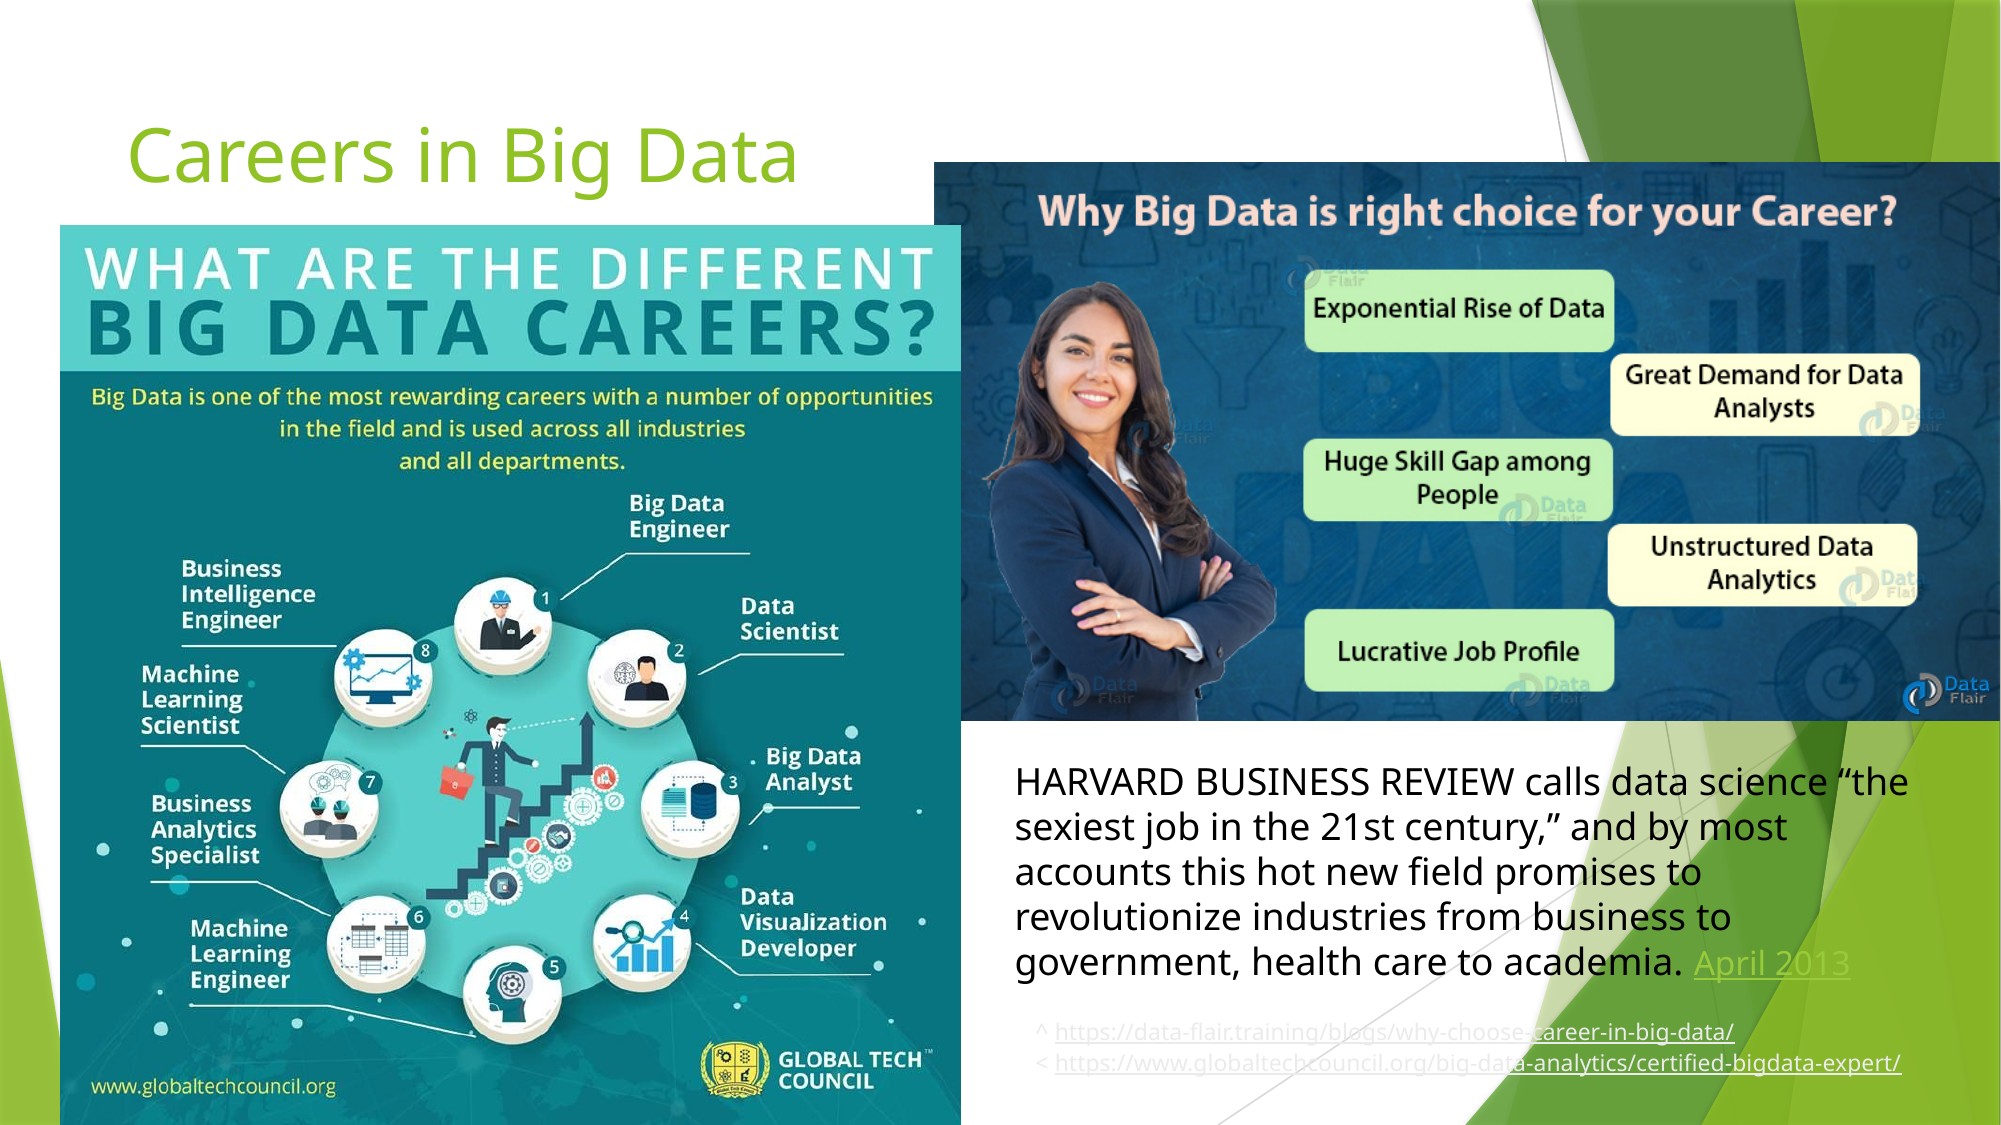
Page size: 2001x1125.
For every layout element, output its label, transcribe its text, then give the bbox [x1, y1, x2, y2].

text_box HARVARD BUSINESS REVIEW calls data science “the sexiest job in the 21st century,” and by most accounts this hot new field promises to revolutionize industries from business to government, health care to academia. April 2013 [999, 750, 1940, 991]
text_box ^ https://data-flair.training/blogs/why-choose-career-in-big-data/ < https://www.globaltechcouncil.org/big-data-analytics/certified-bigdata-expert/ [1020, 1010, 1917, 1088]
picture [59, 162, 2000, 1125]
title Careers in Big Data [111, 99, 1522, 224]
